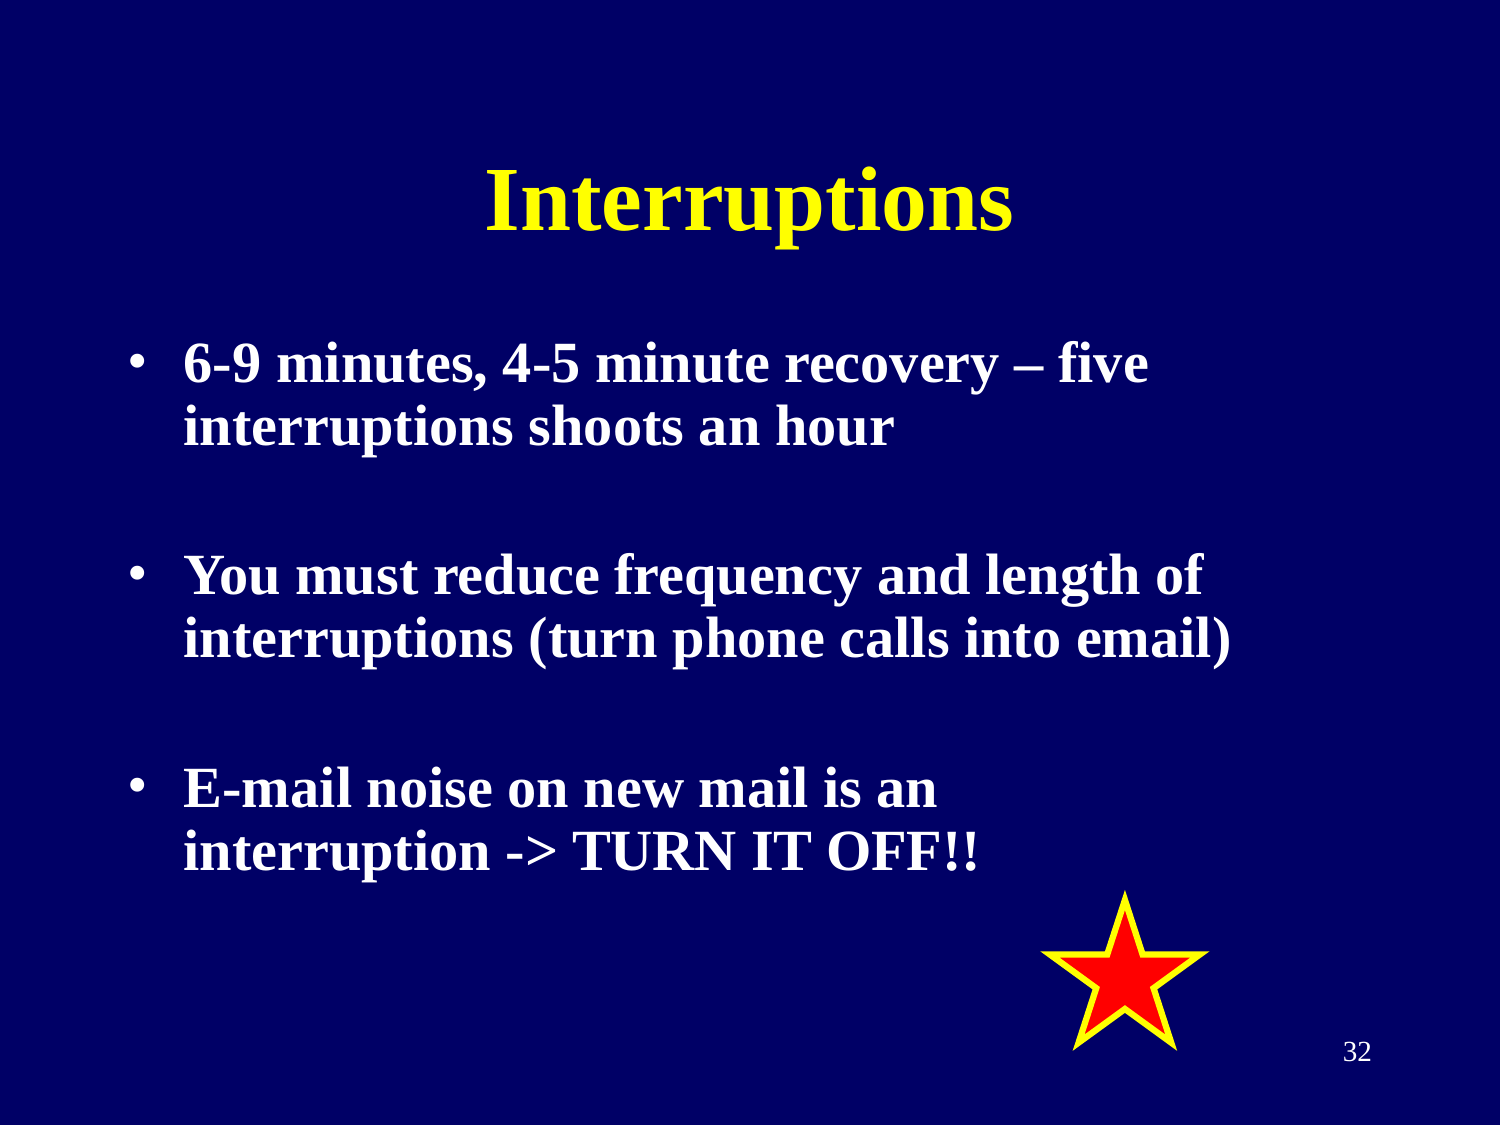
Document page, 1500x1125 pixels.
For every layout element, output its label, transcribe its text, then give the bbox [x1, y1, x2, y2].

slide_number 32 [1074, 1025, 1388, 1100]
title Interruptions [112, 99, 1388, 288]
text_box [1049, 900, 1200, 1043]
list 6-9 minutes, 4-5 minute recovery – five interruptions shoots an hour You must reduce frequency and length of interruptions (turn phone calls into email) E-mail noise on new mail is an interruption -> TURN IT OFF!! [112, 324, 1388, 1000]
